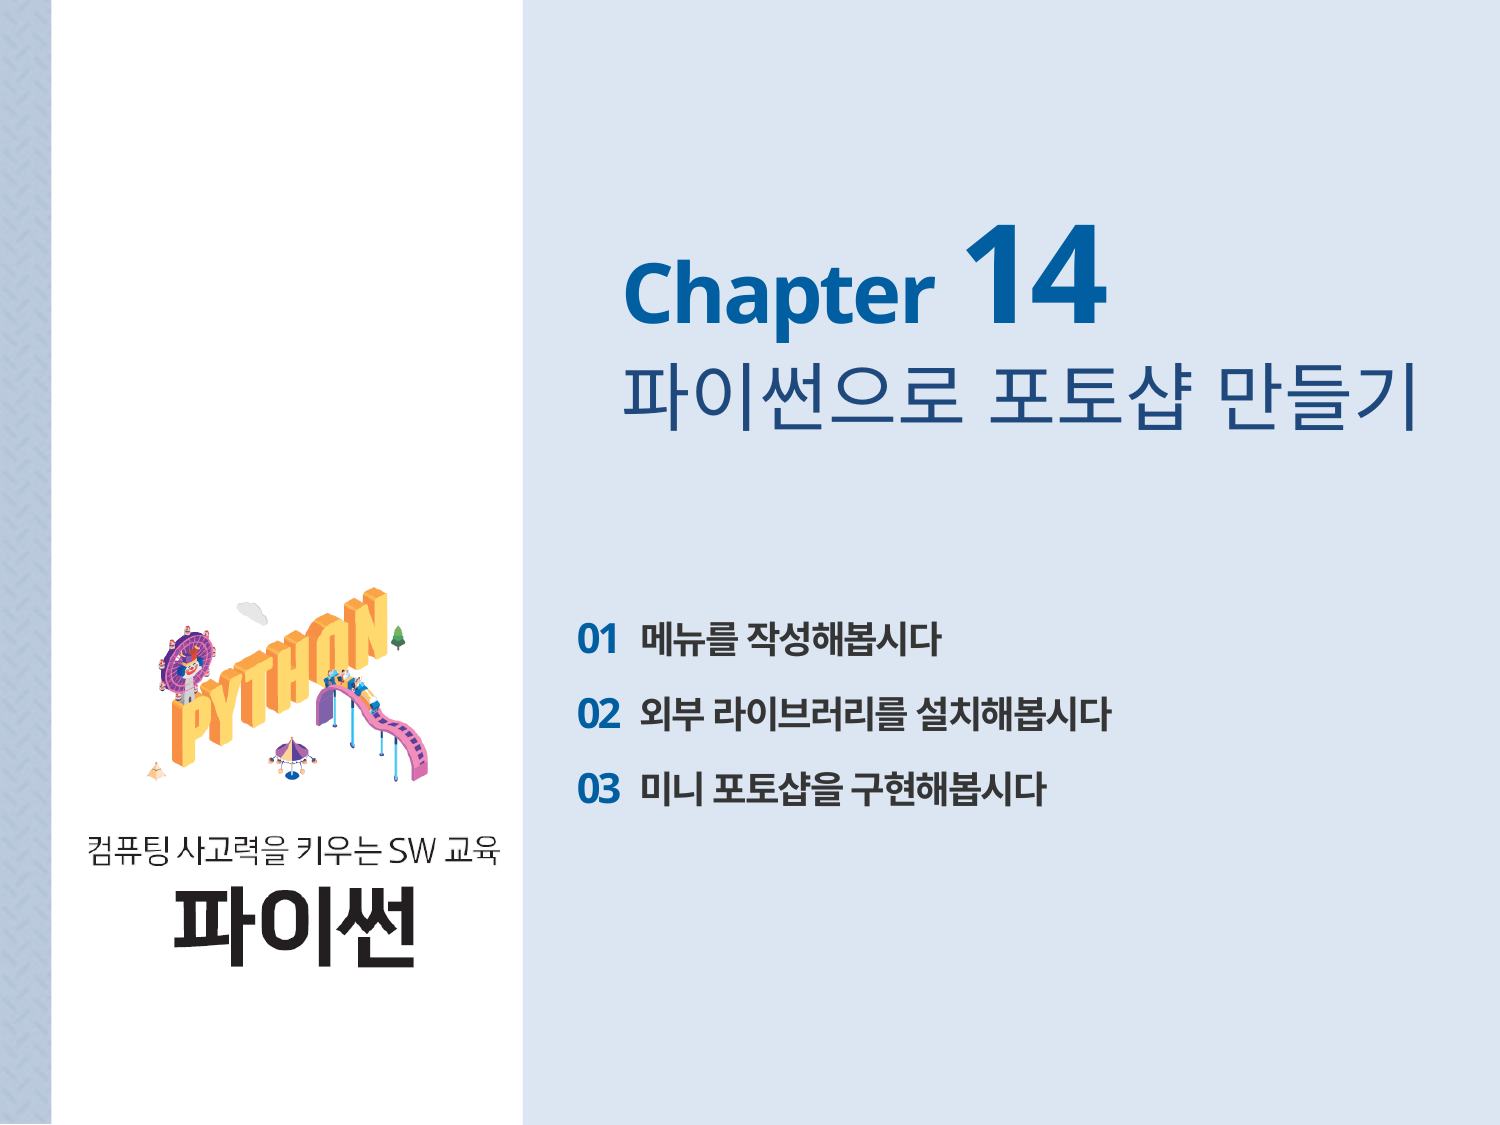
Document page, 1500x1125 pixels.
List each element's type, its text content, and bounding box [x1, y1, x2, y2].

text_box 01 메뉴를 작성해봅시다 02 외부 라이브러리를 설치해봅시다 03 미니 포토샵을 구현해봅시다 [562, 604, 1452, 820]
picture [63, 569, 514, 991]
text_box Chapter 14 파이썬으로 포토샵 만들기 [606, 178, 1438, 449]
